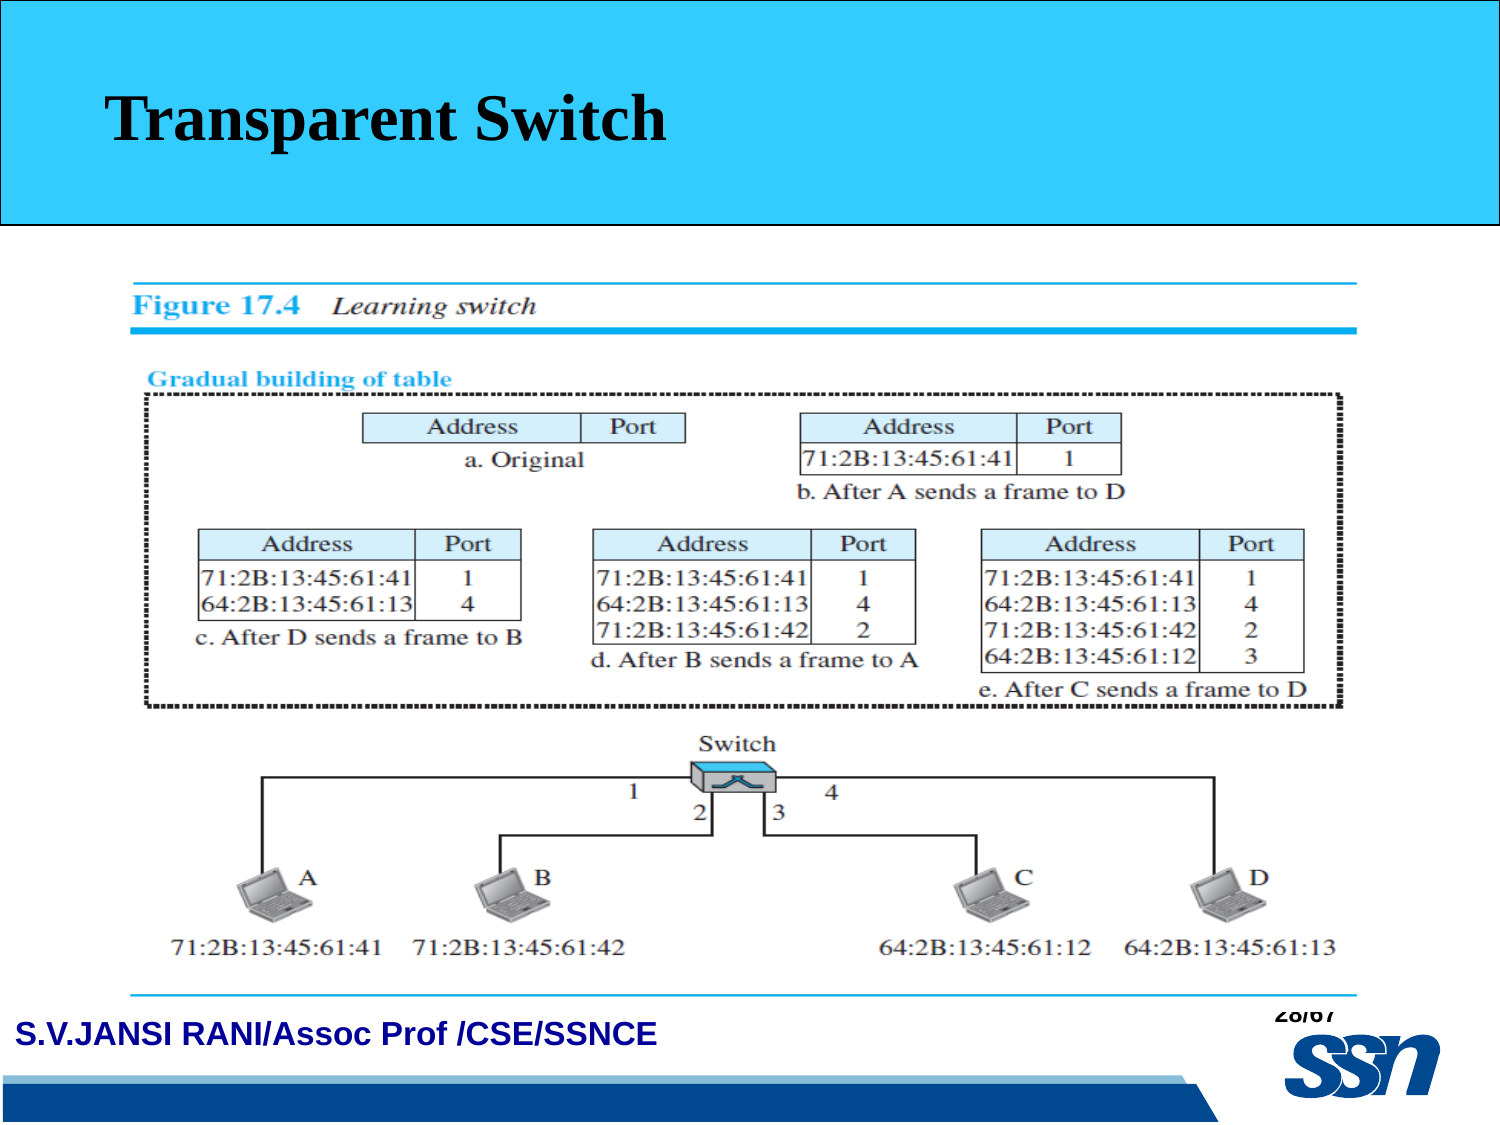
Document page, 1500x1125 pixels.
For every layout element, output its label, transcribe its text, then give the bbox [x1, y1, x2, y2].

text_box Transparent Switch [39, 66, 683, 242]
text_box [1349, 1050, 1381, 1111]
picture [129, 266, 1371, 1012]
text_box [0, 0, 1500, 225]
